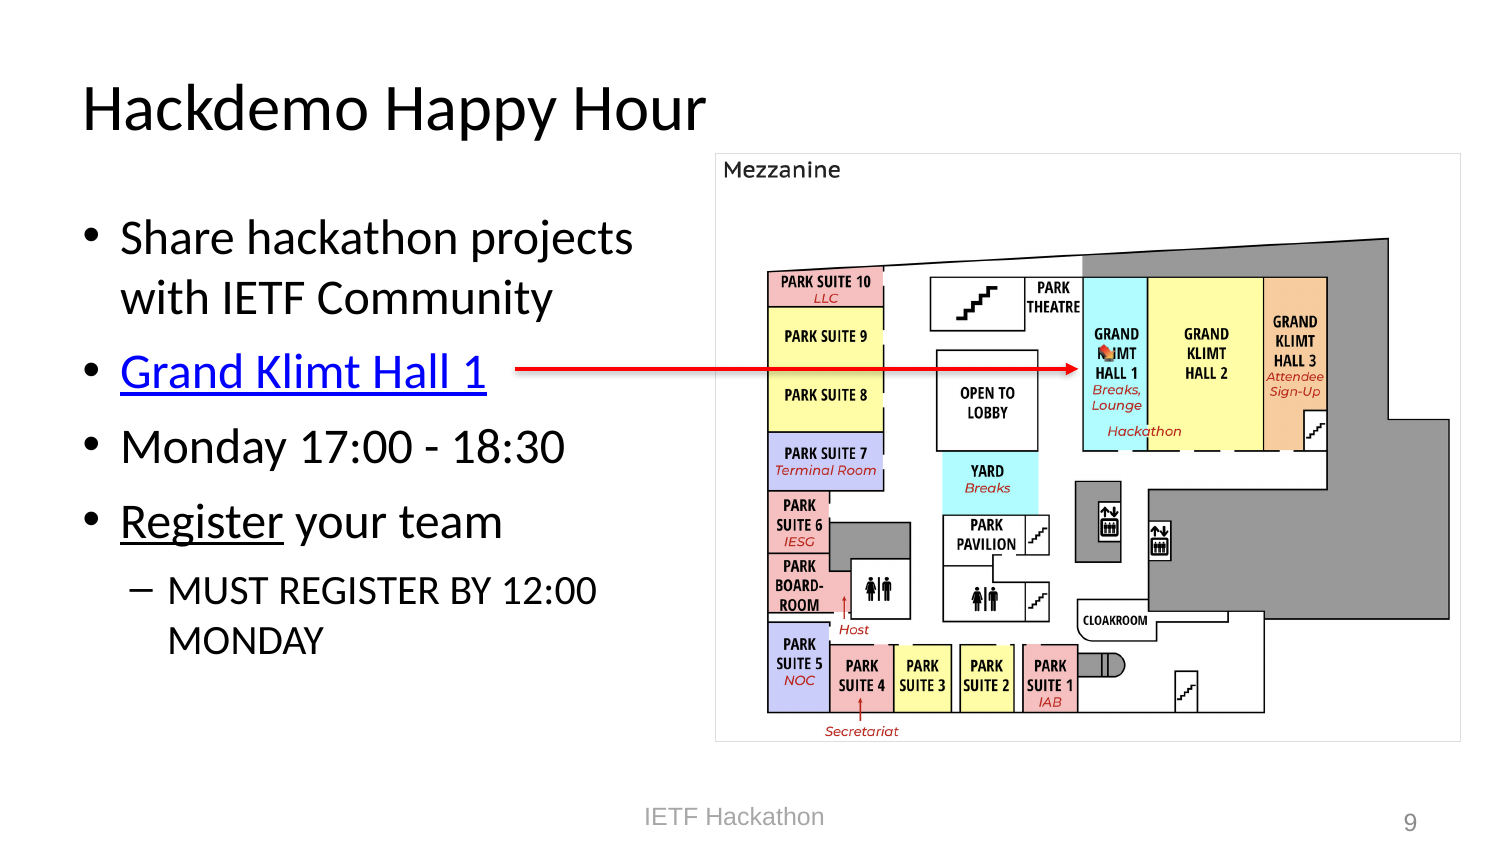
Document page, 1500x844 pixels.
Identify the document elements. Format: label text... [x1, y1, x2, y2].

slide_number 9 [1378, 798, 1426, 844]
list Share hackathon projects with IETF Community Grand Klimt Hall 1 Monday 17:00 - 18:30 Register your team MUST REGISTER BY 12:00 MONDAY [74, 196, 733, 755]
picture [715, 153, 1461, 742]
title Hackdemo Happy Hour [74, 33, 1426, 175]
